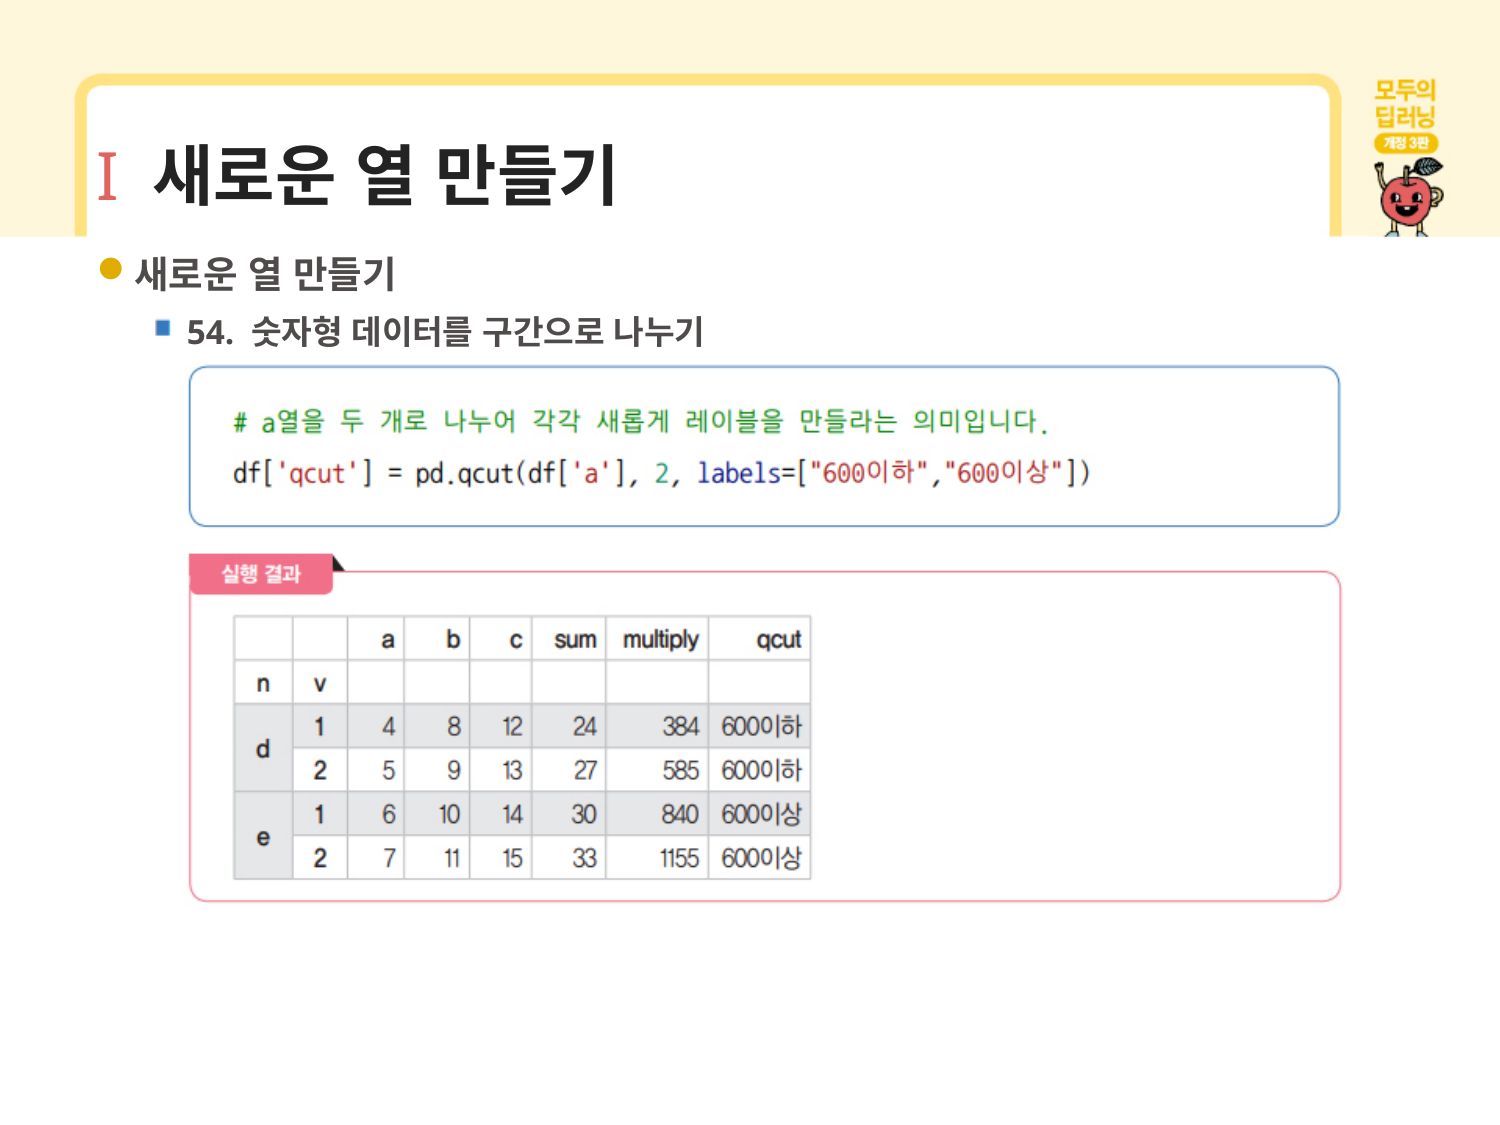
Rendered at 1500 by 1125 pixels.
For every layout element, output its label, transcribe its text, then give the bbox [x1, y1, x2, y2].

list 새로운 열 만들기 54. 숫자형 데이터를 구간으로 나누기 [81, 239, 1412, 1054]
picture [0, 0, 1500, 1125]
title I 새로운 열 만들기 [81, 90, 1412, 222]
